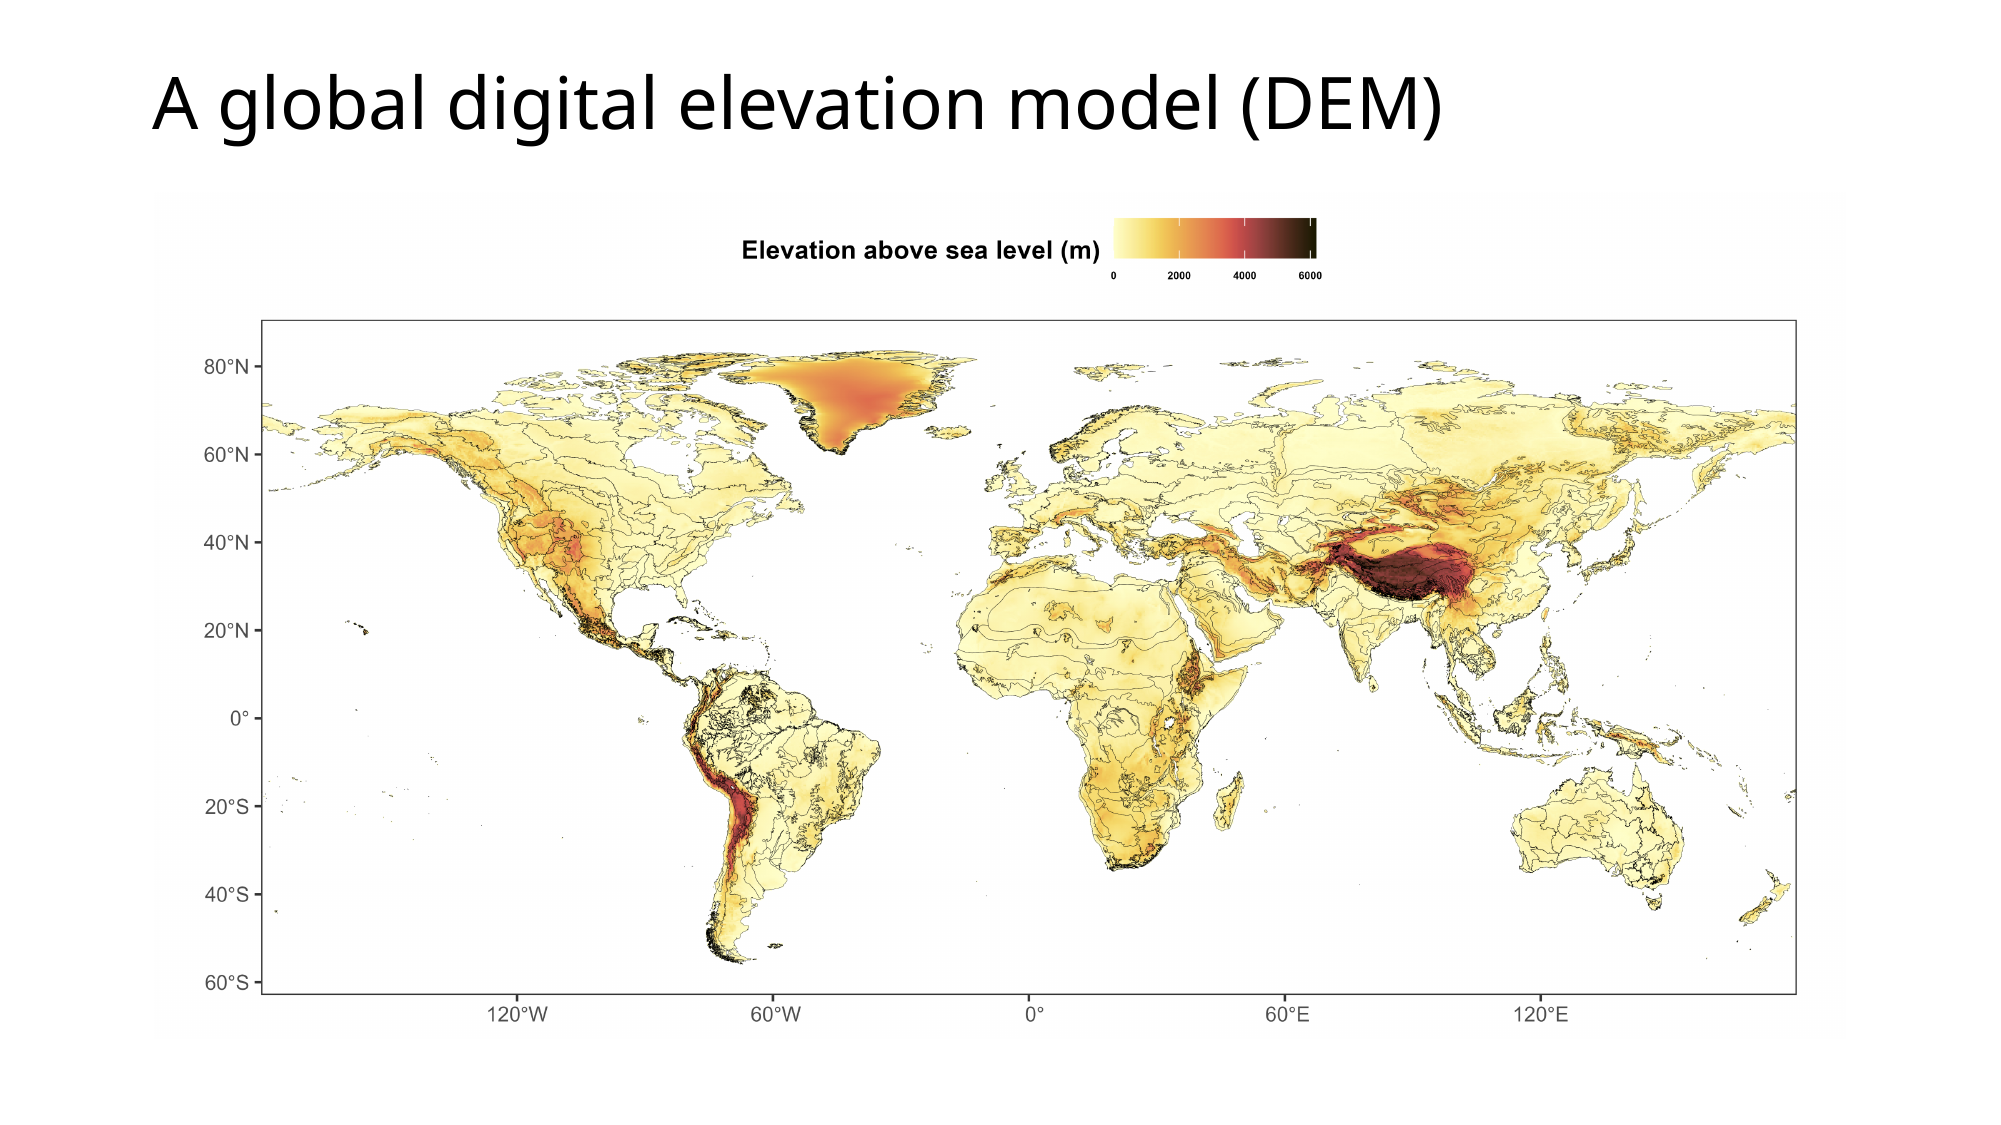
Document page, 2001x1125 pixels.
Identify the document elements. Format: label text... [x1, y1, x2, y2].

title A global digital elevation model (DEM) [137, 59, 1871, 154]
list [154, 192, 1846, 1039]
